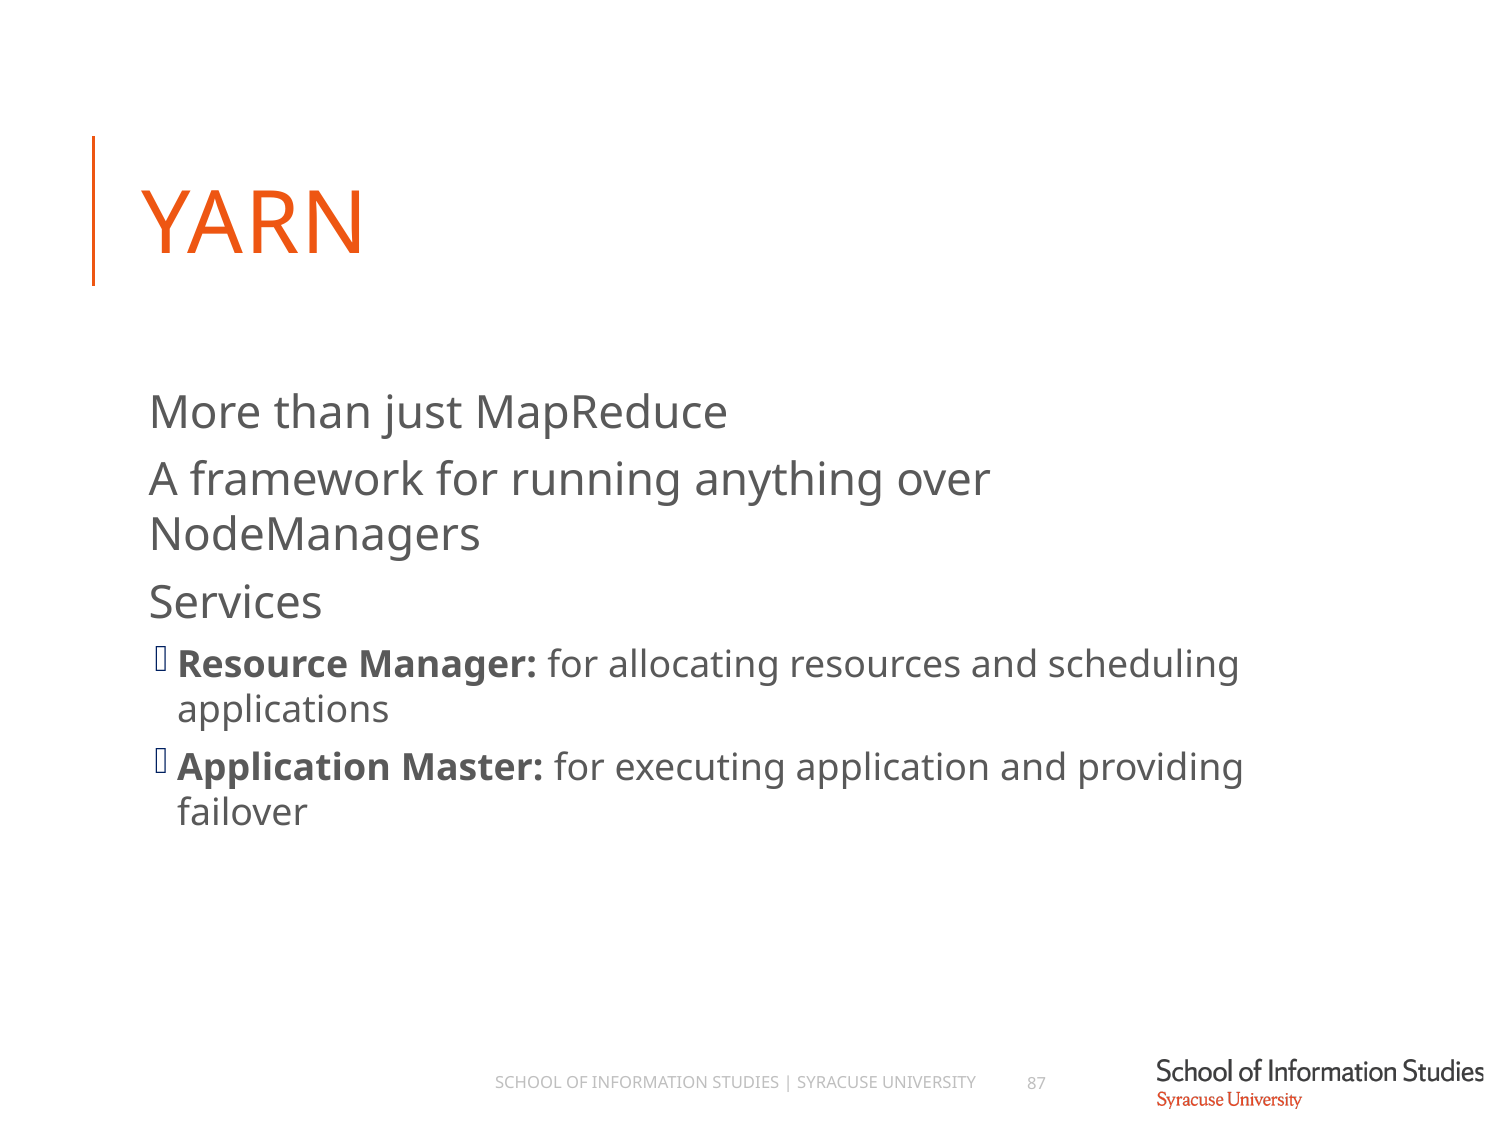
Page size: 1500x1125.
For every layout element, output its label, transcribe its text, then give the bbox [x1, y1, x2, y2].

list More than just MapReduce A framework for running anything over NodeManagers Services Resource Manager: for allocating resources and scheduling applications Application Master: for executing application and providing failover [126, 375, 1322, 1035]
title YARN [126, 96, 1322, 342]
footer School of Information Studies | Syracuse University [283, 1061, 993, 1106]
slide_number 87 [1012, 1061, 1149, 1107]
